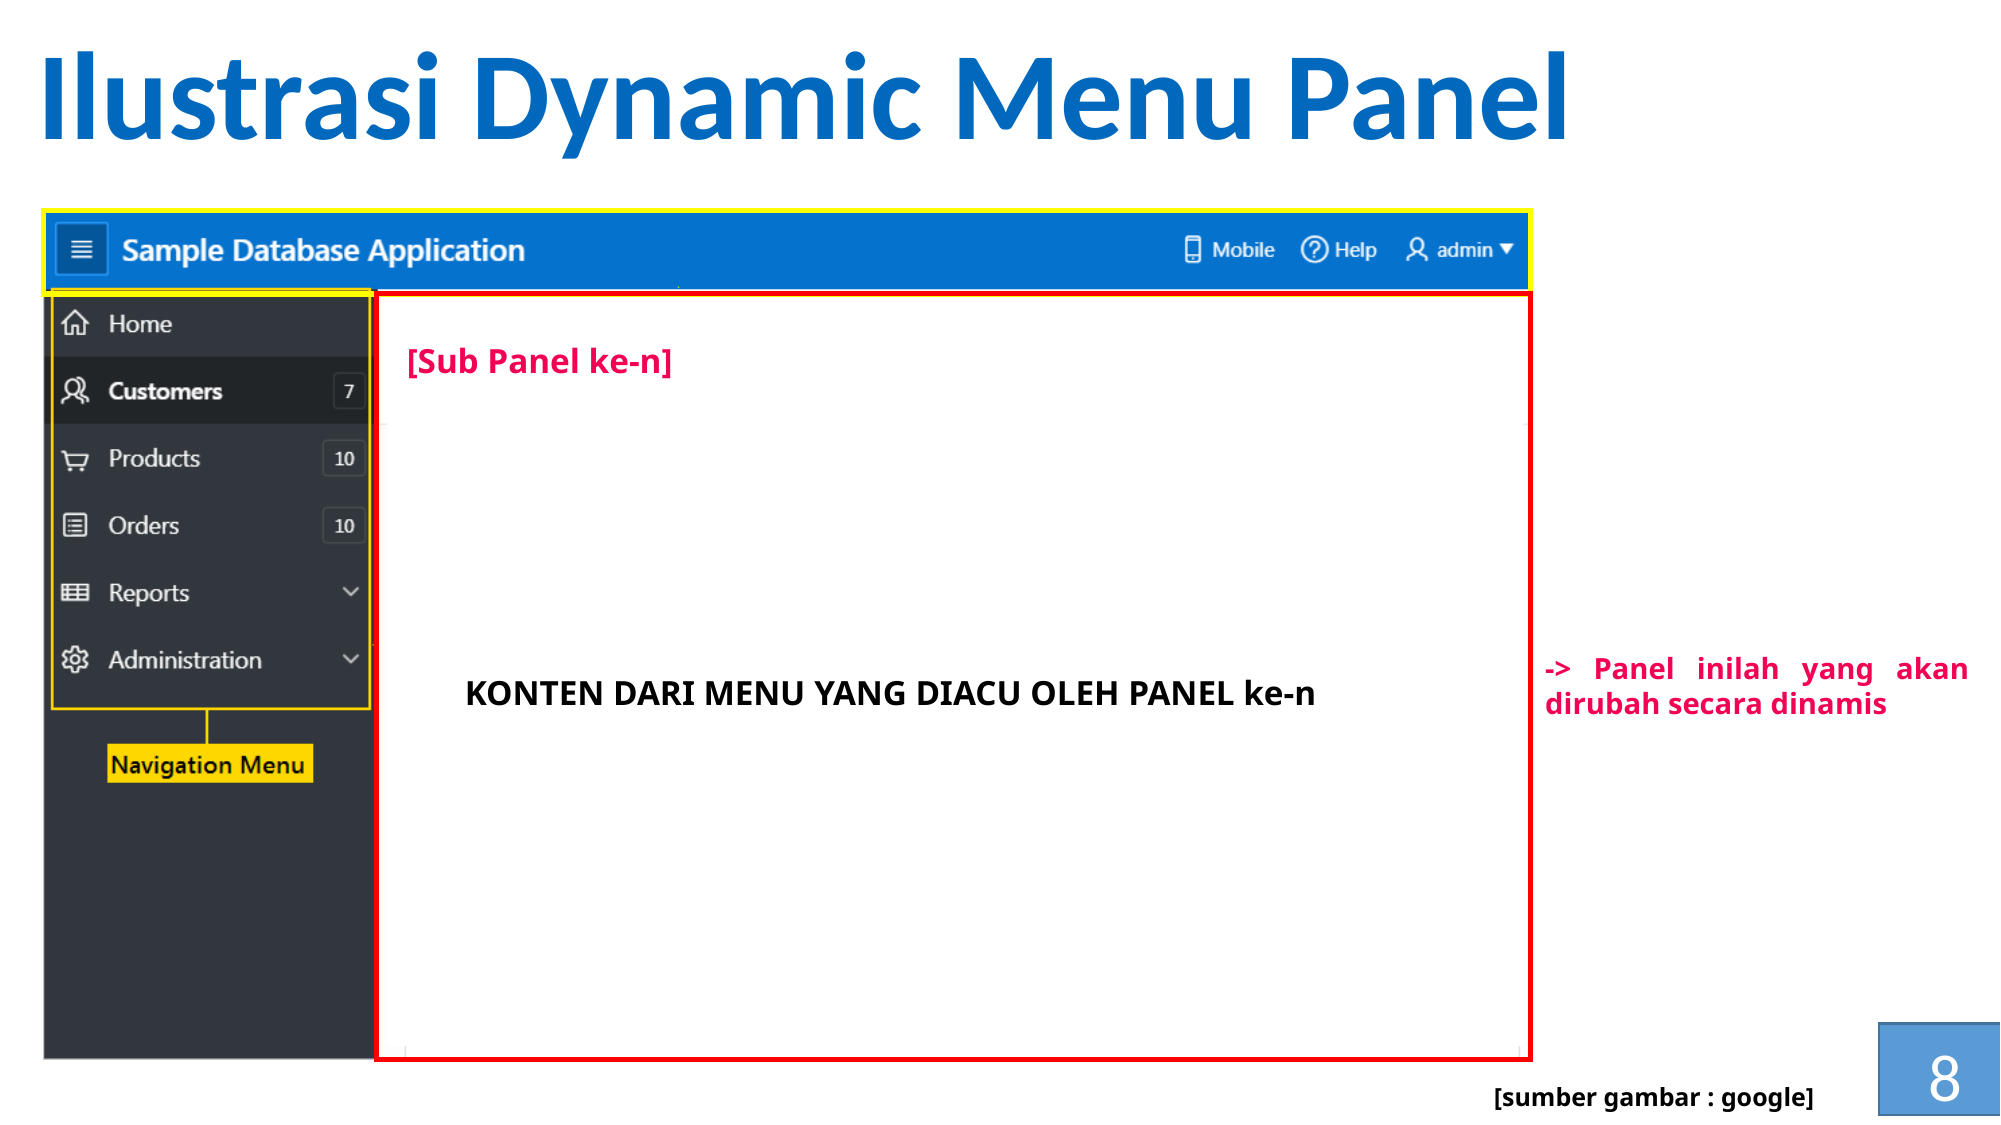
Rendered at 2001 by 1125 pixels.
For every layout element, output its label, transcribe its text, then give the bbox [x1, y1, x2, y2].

text_box [sumber gambar : google] [1479, 1066, 1934, 1125]
picture [43, 210, 1531, 1060]
text_box -> Panel inilah yang akan dirubah secara dinamis [1531, 635, 1985, 766]
text_box Ilustrasi Dynamic Menu Panel [22, 7, 1941, 173]
text_box [1878, 1022, 2000, 1116]
text_box 8 [1913, 1027, 1969, 1122]
